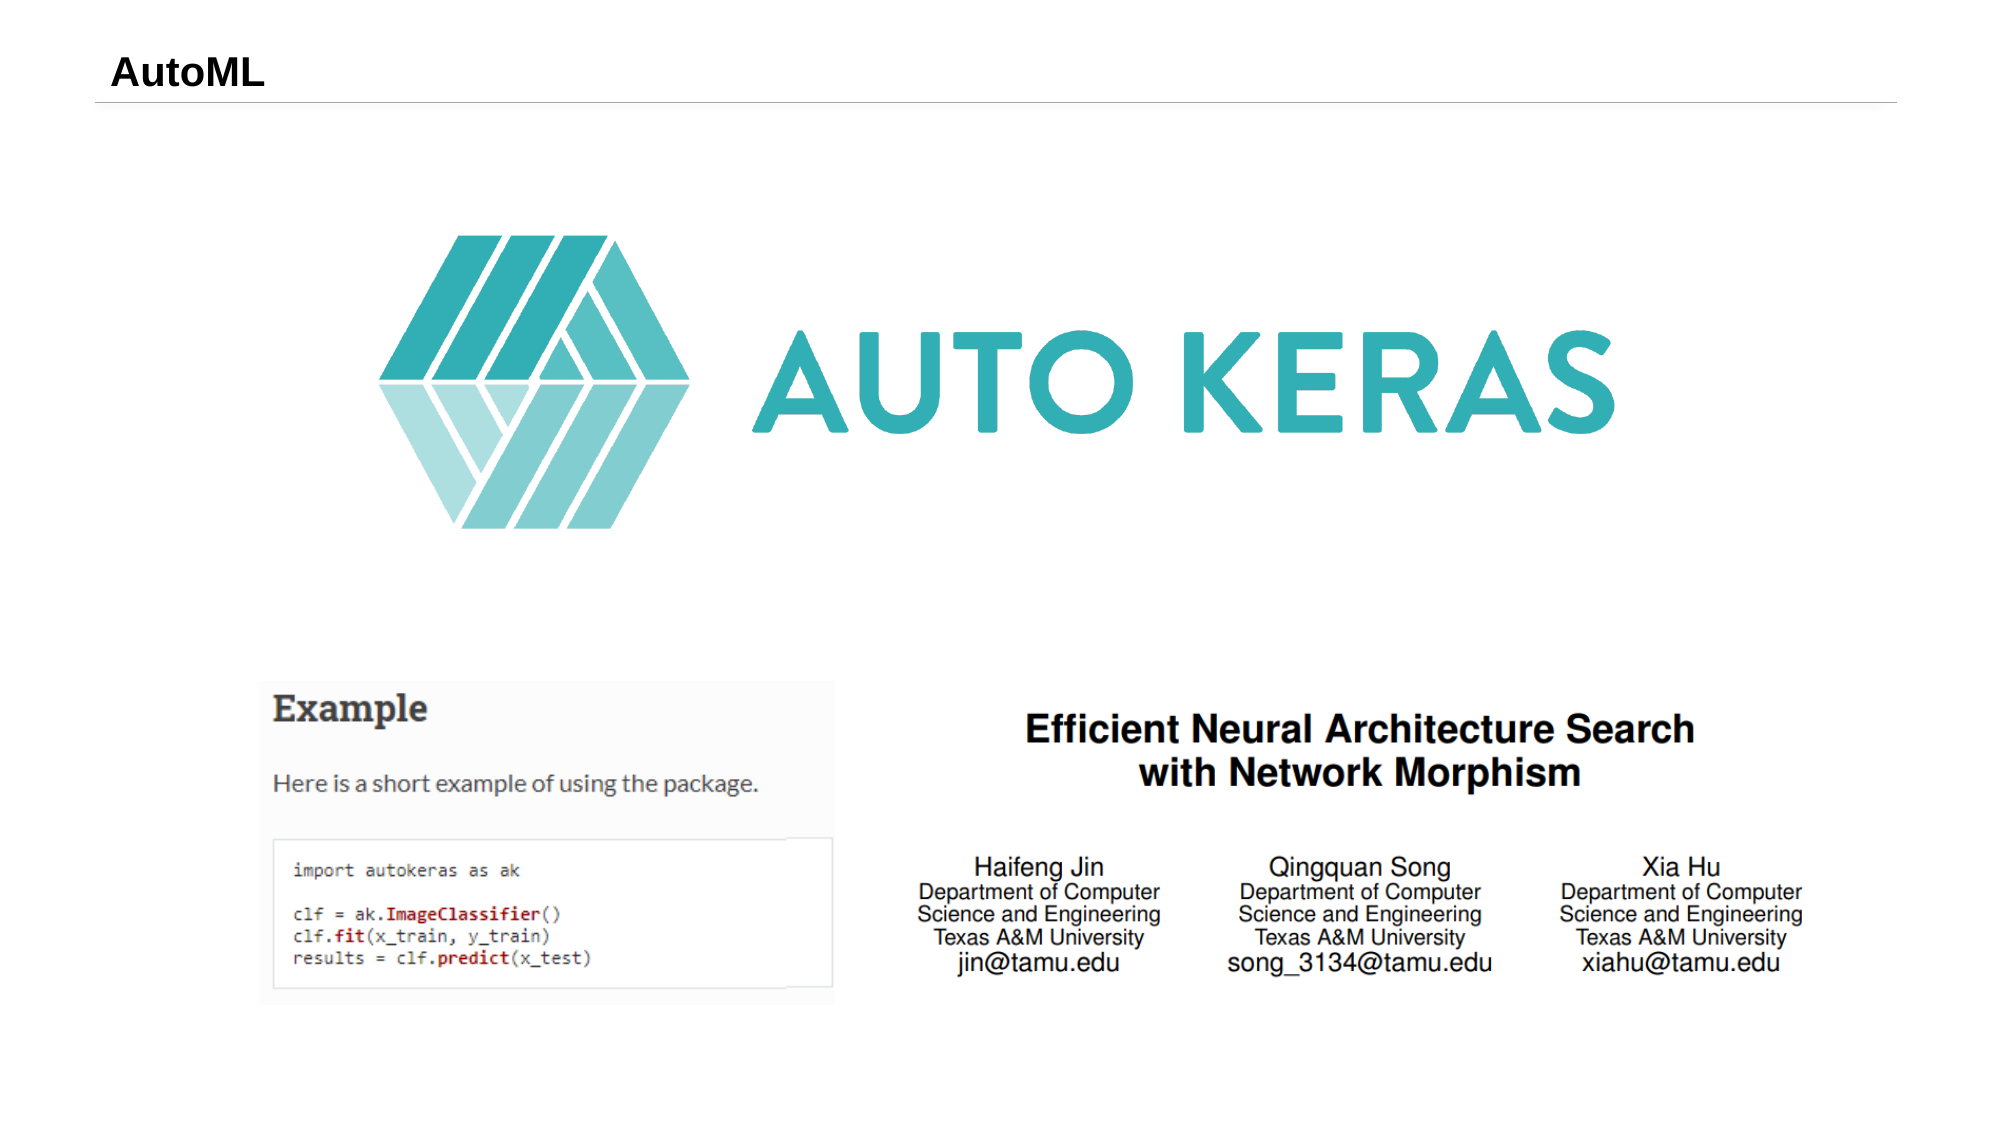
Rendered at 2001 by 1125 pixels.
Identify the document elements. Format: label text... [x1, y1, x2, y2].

picture [865, 697, 1843, 988]
picture [296, 153, 1696, 611]
picture [259, 681, 835, 1005]
text_box AutoML [95, 37, 281, 102]
